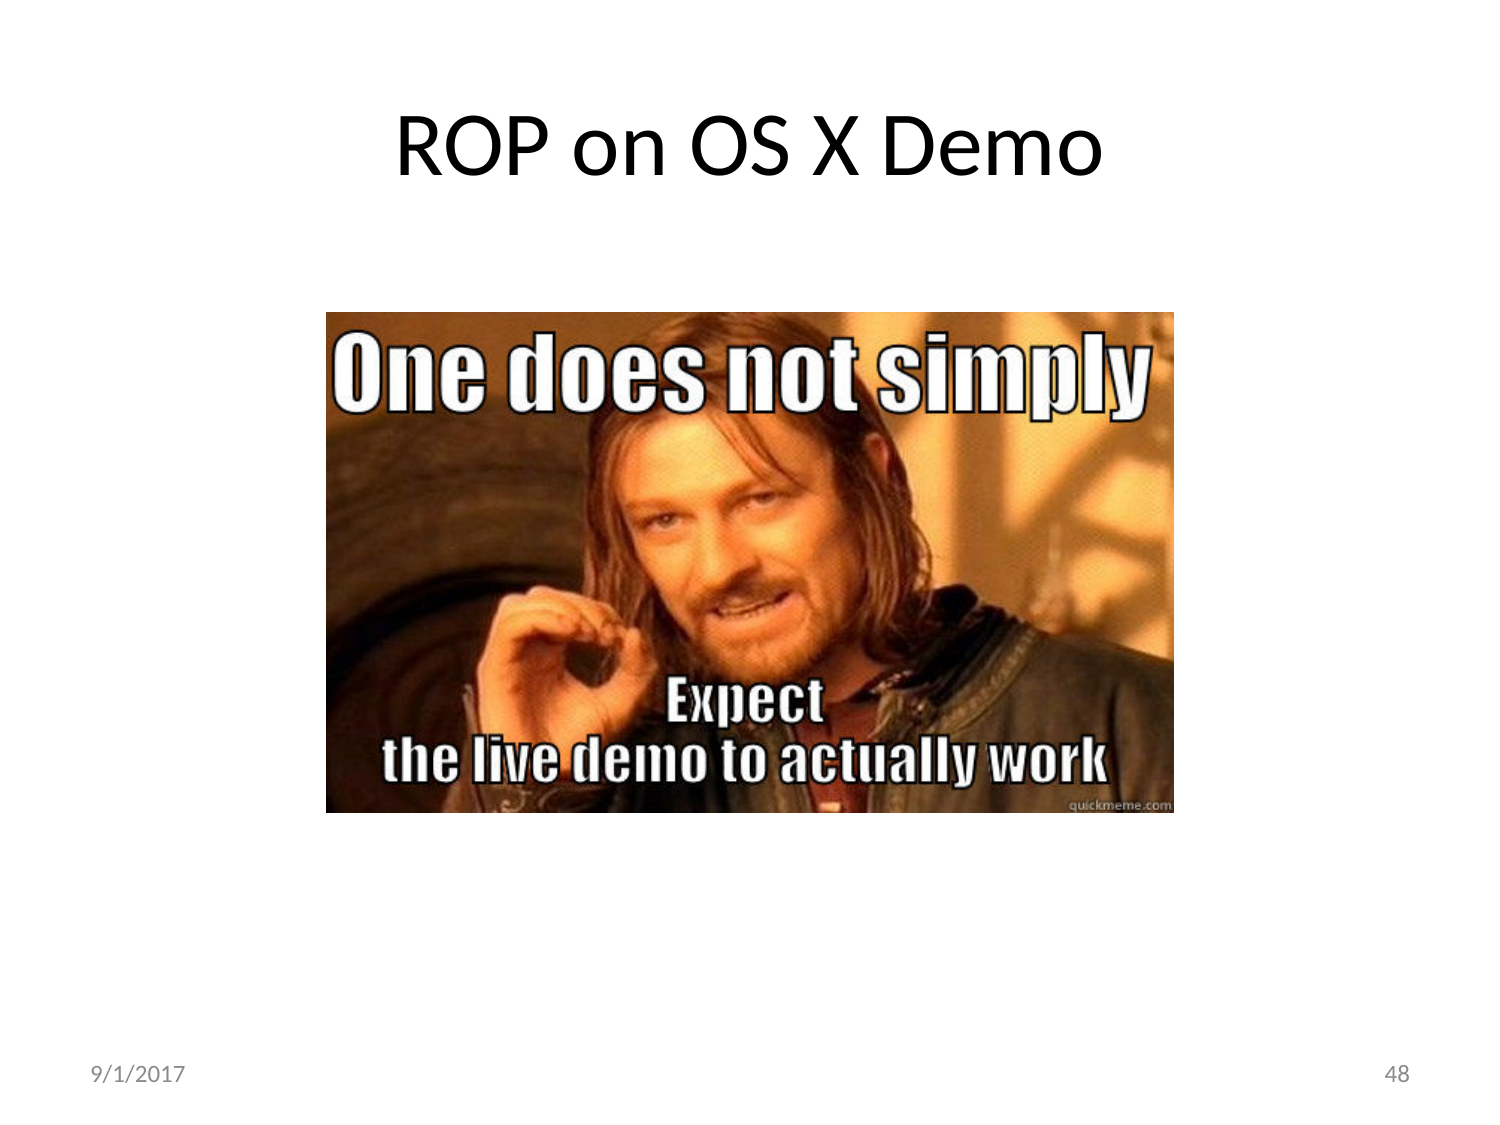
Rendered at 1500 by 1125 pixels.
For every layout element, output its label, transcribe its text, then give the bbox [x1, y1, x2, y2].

slide_number 48 [1074, 1042, 1425, 1103]
title ROP on OS X Demo [75, 45, 1425, 233]
picture [325, 312, 1175, 813]
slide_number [75, 1042, 425, 1103]
